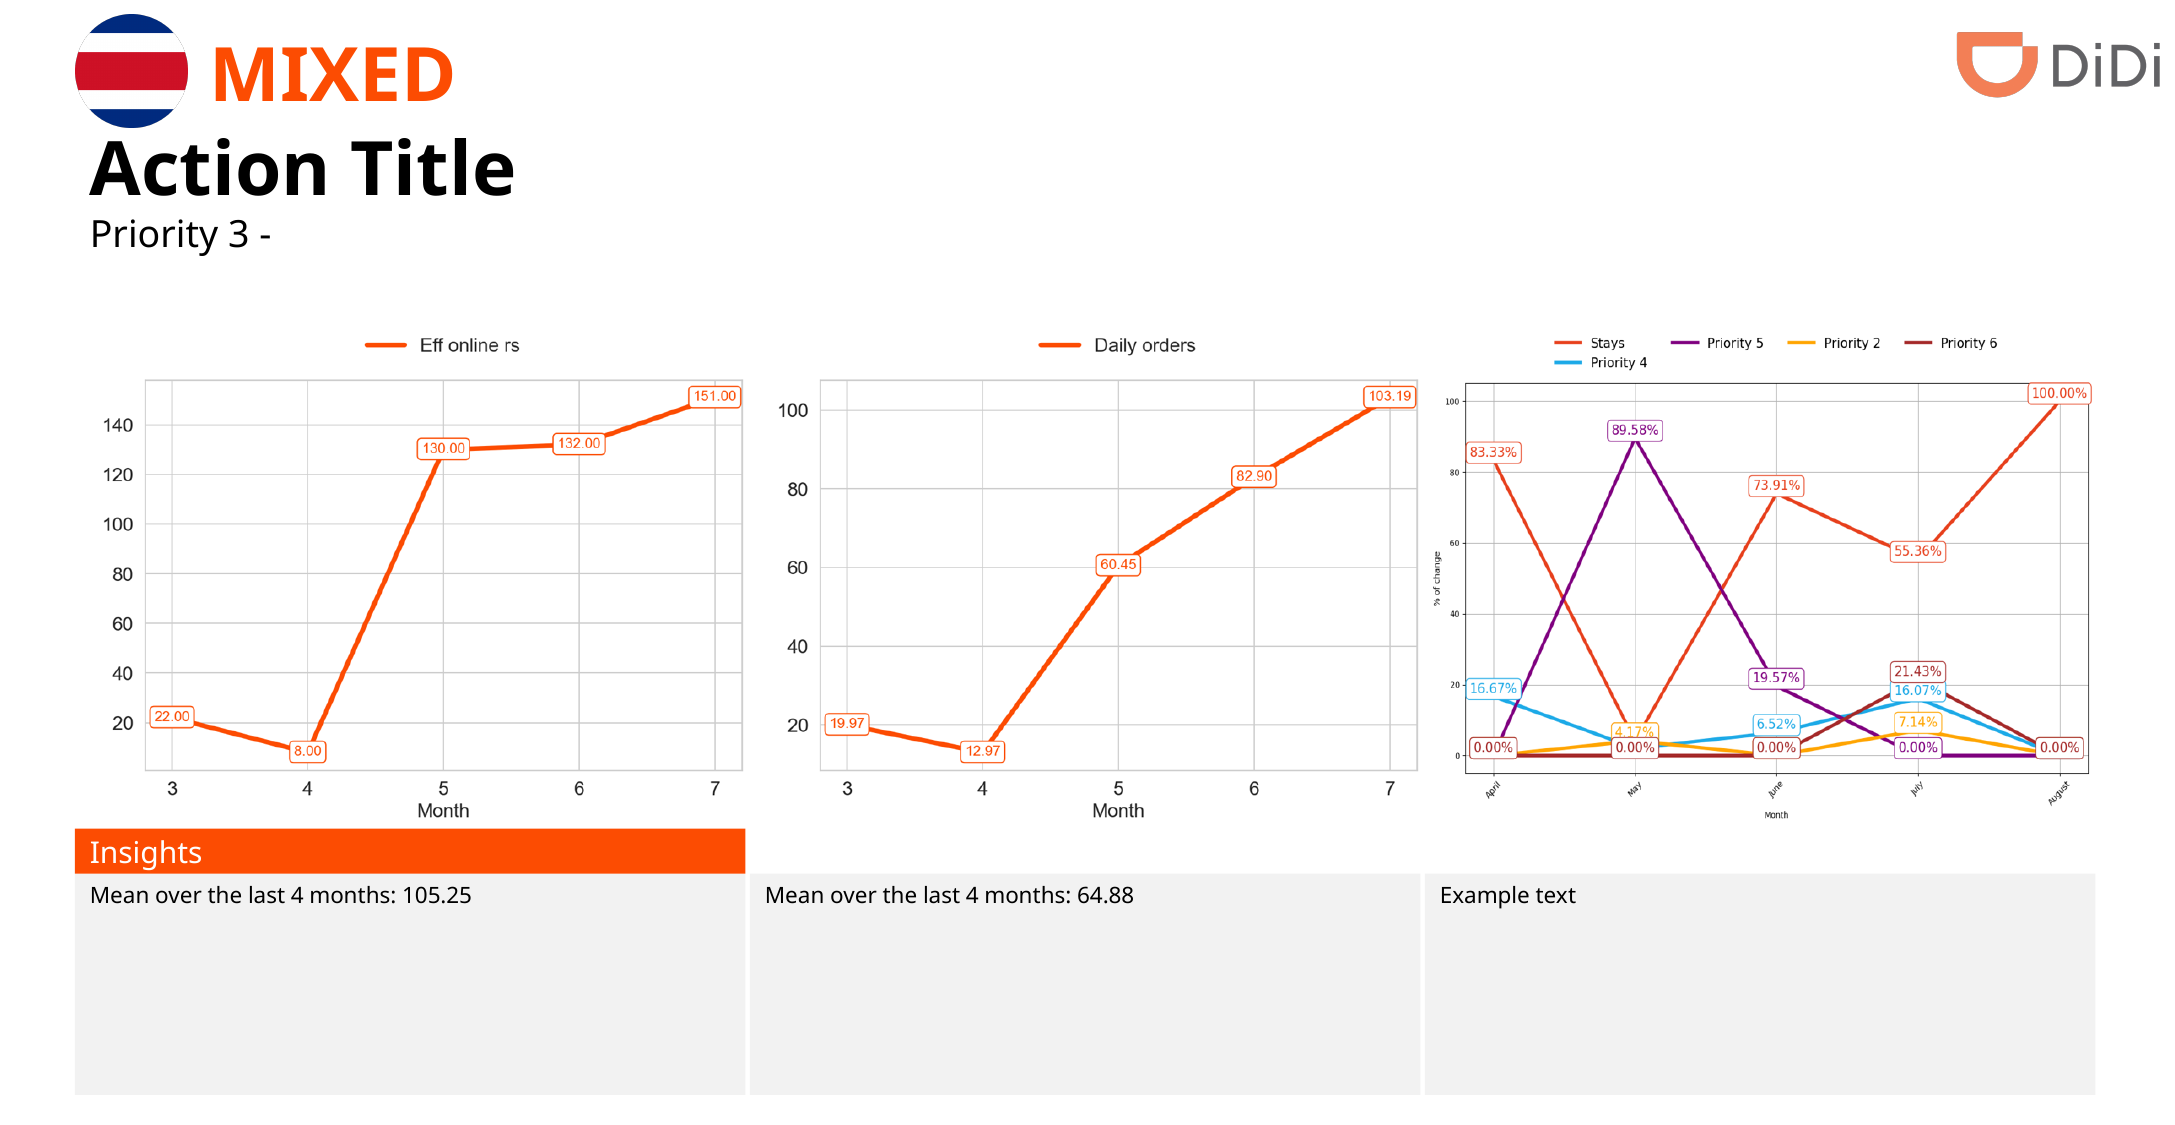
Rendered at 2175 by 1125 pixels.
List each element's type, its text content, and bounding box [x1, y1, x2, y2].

picture [1949, 1, 2175, 129]
text_box MIXED [194, 15, 1800, 127]
picture [74, 14, 188, 128]
text_box Priority 3 - [74, 202, 2175, 263]
text_box Insights [74, 837, 746, 874]
text_box Action Title [74, 127, 2175, 202]
text_box Mean over the last 4 months: 64.88 [749, 873, 1421, 1095]
text_box Mean over the last 4 months: 105.25 [74, 874, 746, 1095]
picture [74, 322, 2101, 829]
text_box Example text [1424, 873, 2096, 1095]
